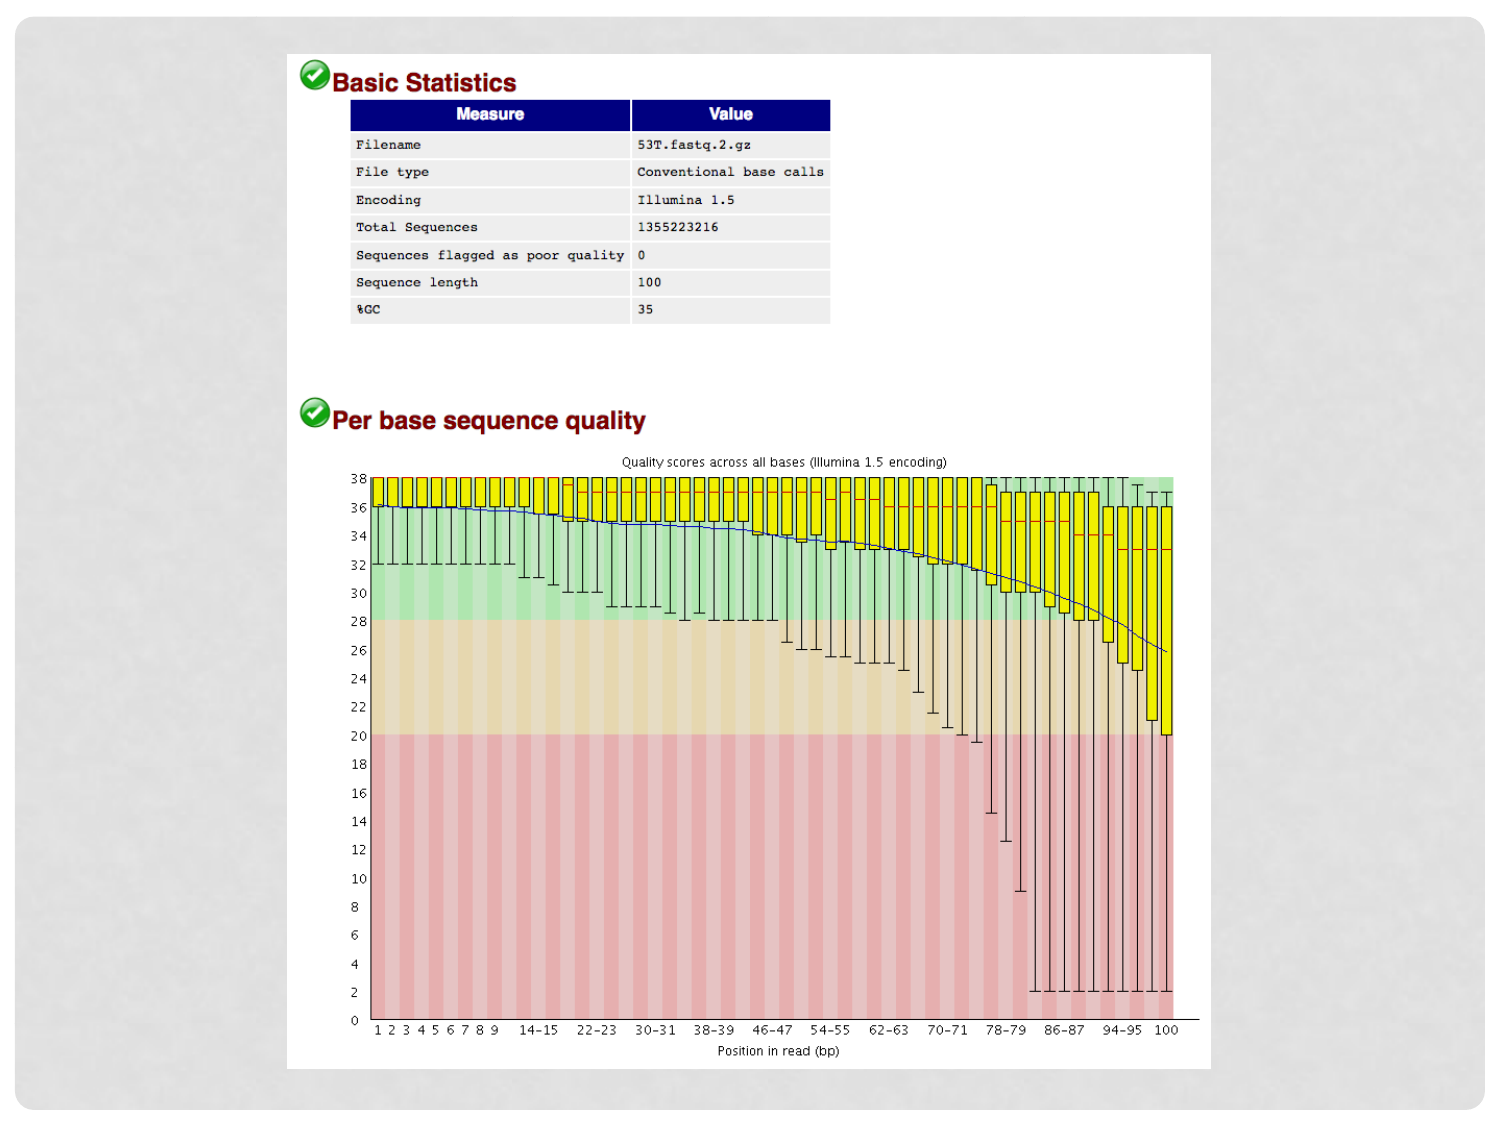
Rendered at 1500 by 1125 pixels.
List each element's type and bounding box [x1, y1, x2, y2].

picture [287, 53, 1211, 1069]
